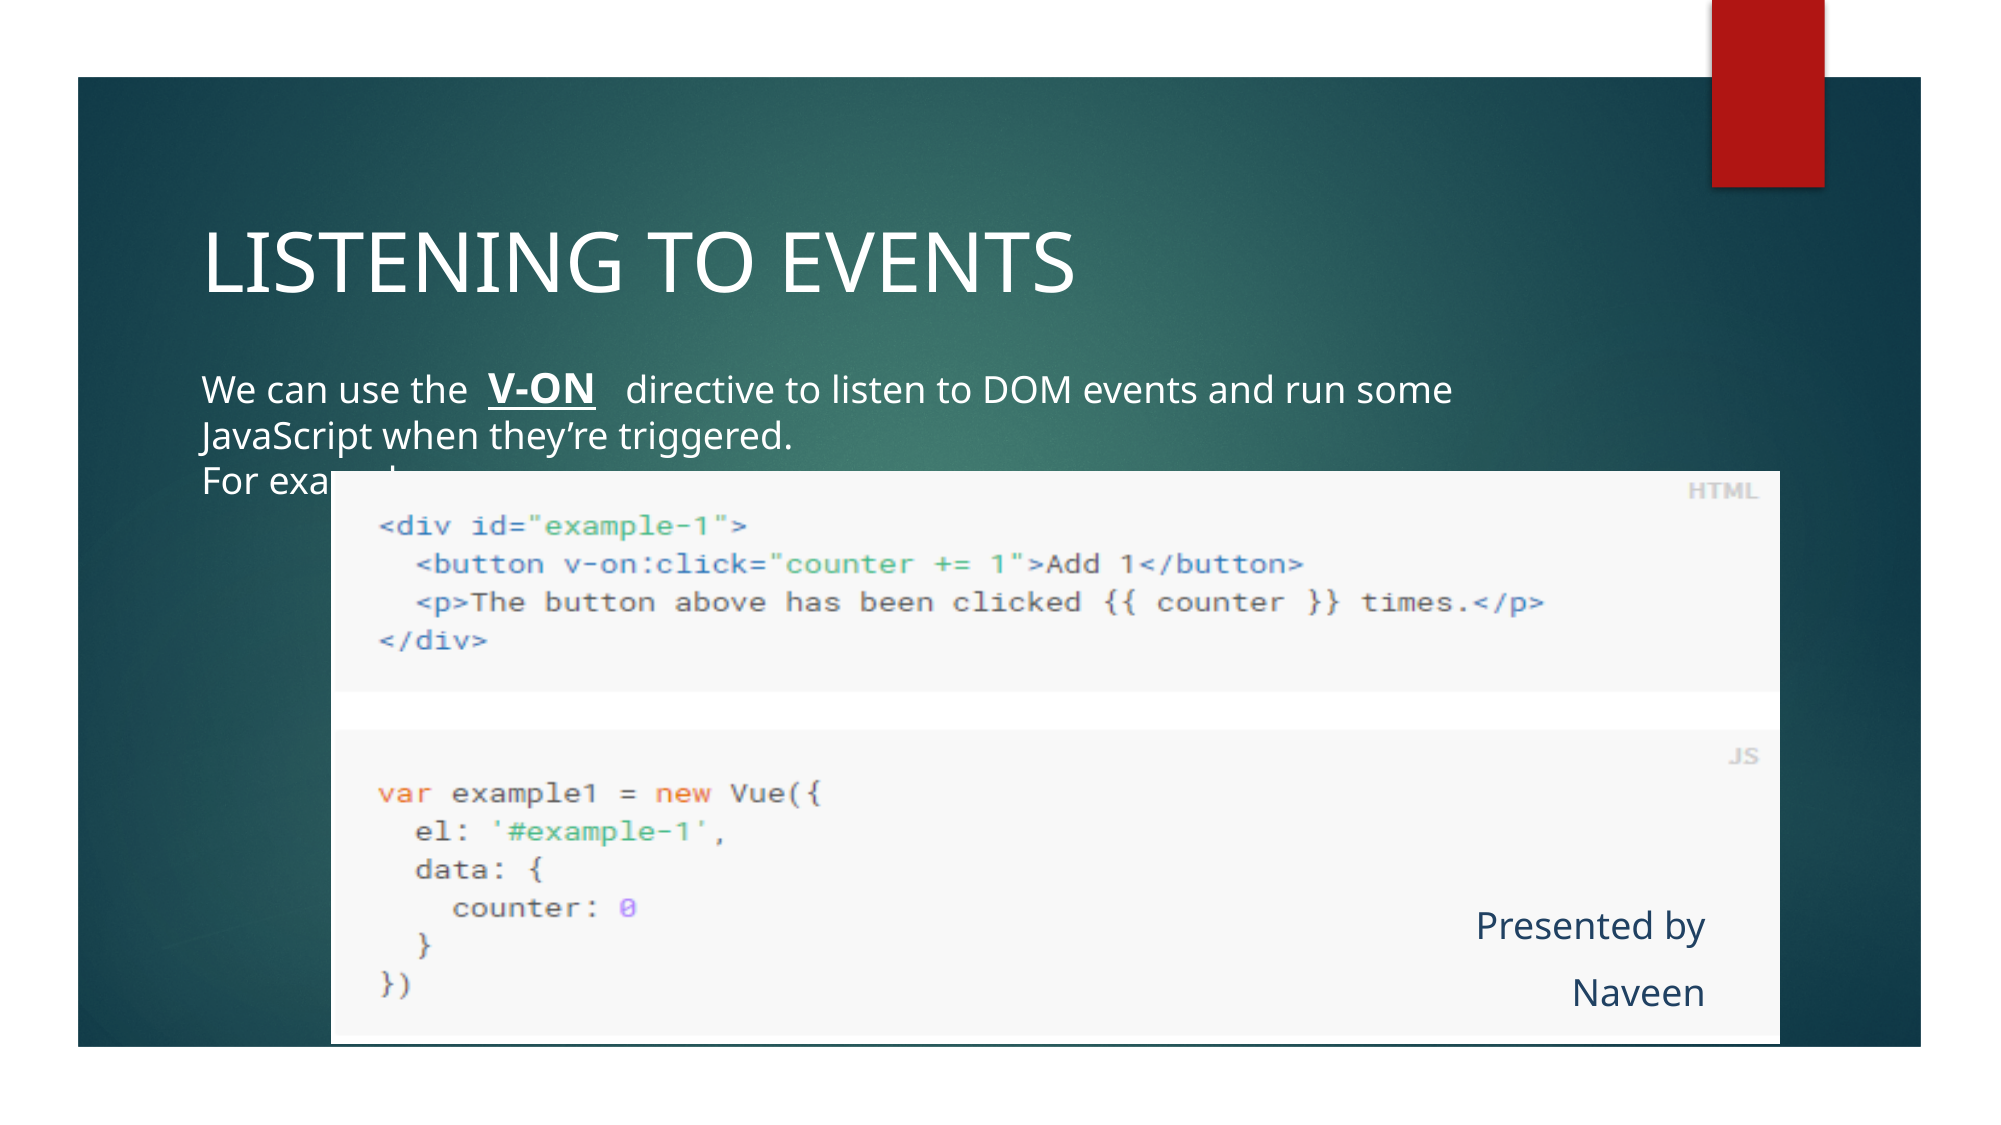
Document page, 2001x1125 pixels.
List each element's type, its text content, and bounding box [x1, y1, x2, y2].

text_box LISTENING TO EVENTS [186, 202, 1653, 317]
picture [331, 471, 1780, 1045]
text_box We can use the V-ON directive to listen to DOM events and run some JavaScript when they’re triggered. For example: [186, 354, 1648, 510]
